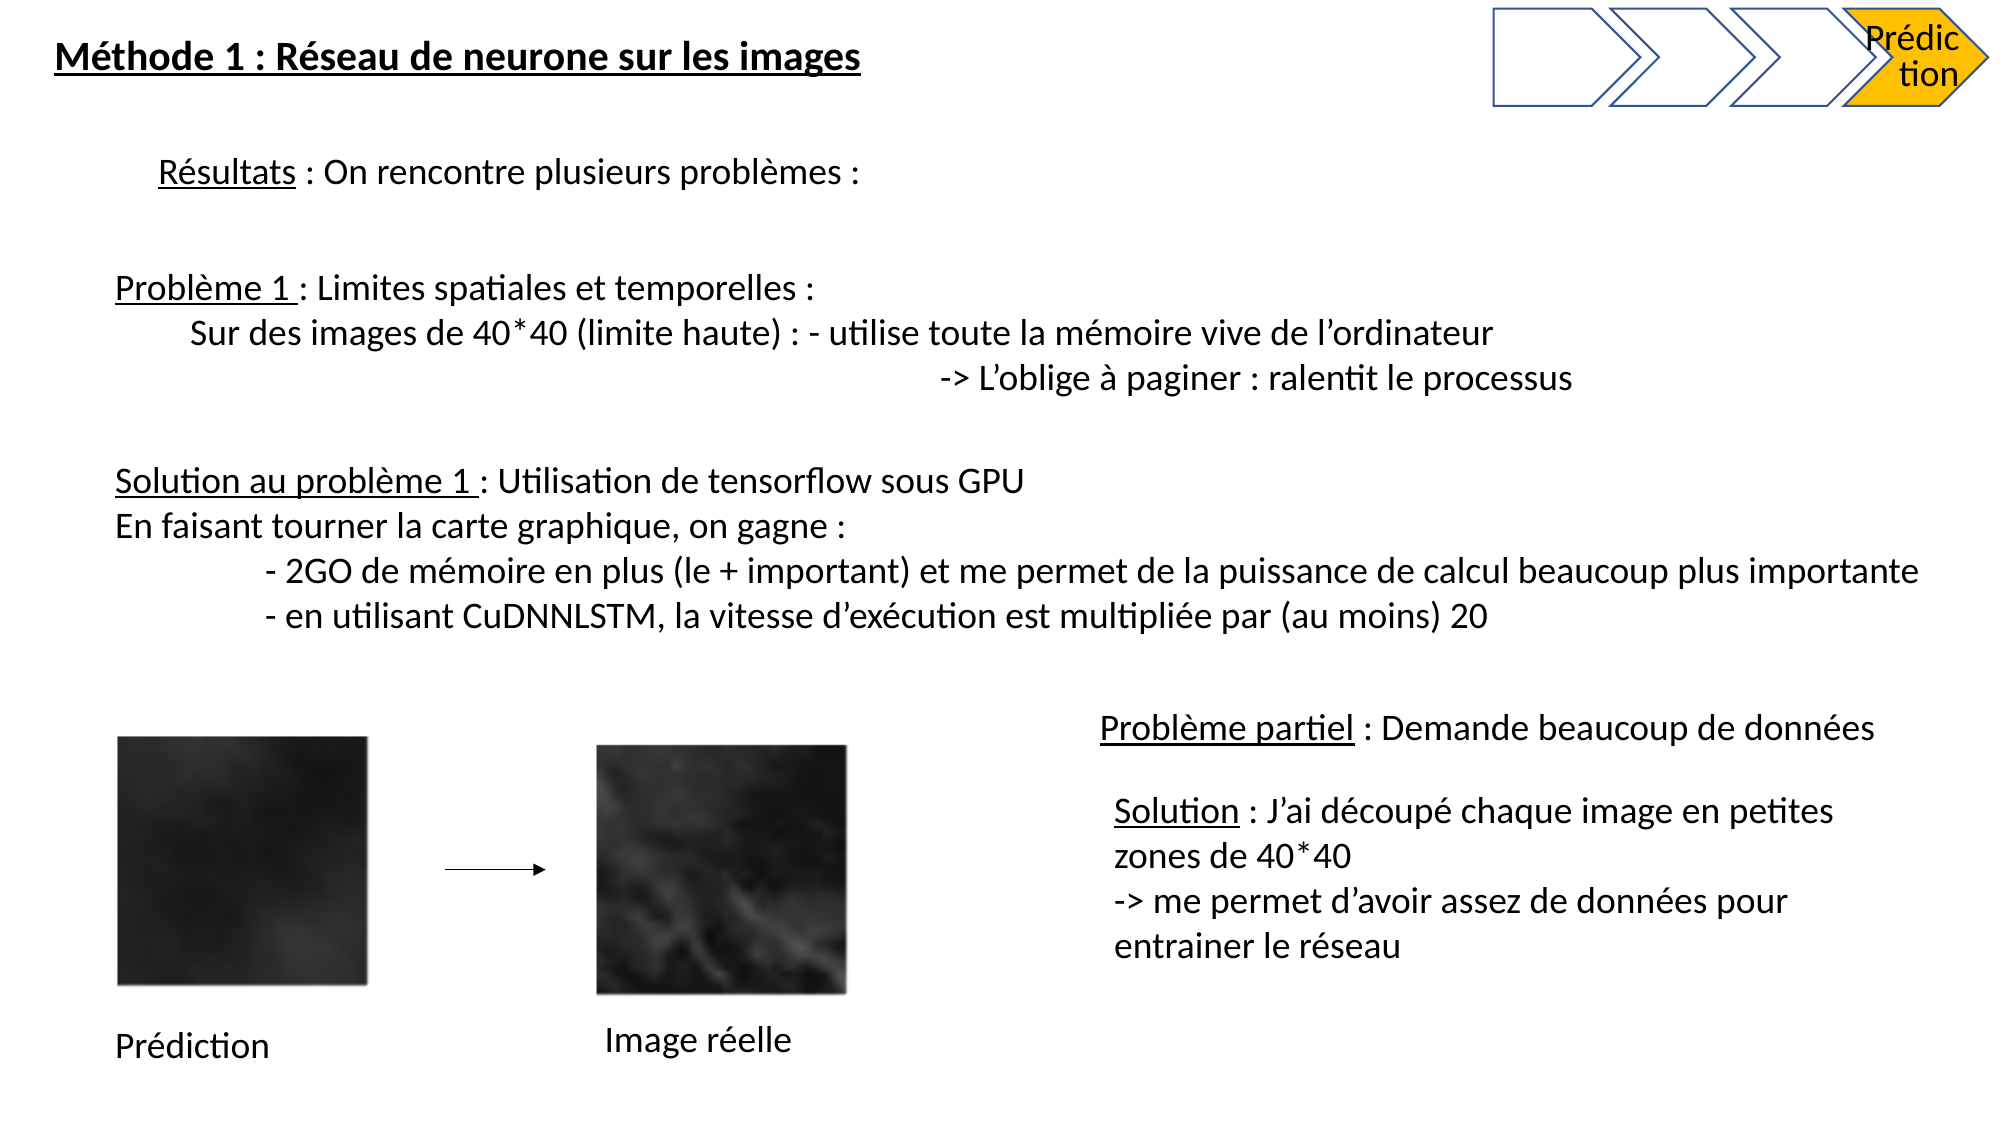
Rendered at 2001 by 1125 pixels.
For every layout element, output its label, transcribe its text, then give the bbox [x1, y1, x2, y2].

picture [113, 732, 374, 992]
text_box [1607, 7, 1757, 107]
text_box [1841, 7, 1948, 16]
picture [589, 739, 853, 1001]
text_box Résultats : On rencontre plusieurs problèmes : [143, 139, 948, 199]
text_box [1975, 42, 1990, 72]
text_box [1728, 7, 1849, 107]
text_box Problème partiel : Demande beaucoup de données [1085, 695, 1906, 756]
text_box Solution au problème 1 : Utilisation de tensorflow sous GPU En faisant tourner la carte graphique, on gagne : - 2GO de mémoire en plus (le + important) et me permet de la puissance de calcul beaucoup plus importante - en utilisant CuDNNLSTM, la vitesse d’exécution est multipliée par (au moins) 20 [100, 448, 2000, 643]
text_box Prédic tion [1849, 15, 1975, 102]
text_box Image réelle [589, 1007, 863, 1068]
text_box [1492, 7, 1642, 107]
text_box Problème 1 : Limites spatiales et temporelles : Sur des images de 40*40 (limite haute) : - utilise toute la mémoire vive de l’ordinateur -> L’oblige à paginer : ralentit le processus [100, 255, 1866, 405]
text_box Prédiction [100, 1013, 374, 1073]
text_box Méthode 1 : Réseau de neurone sur les images [39, 21, 938, 86]
text_box [1841, 99, 1945, 107]
text_box Solution : J’ai découpé chaque image en petites zones de 40*40 -> me permet d’avoir assez de données pour entrainer le réseau [1099, 778, 1906, 974]
